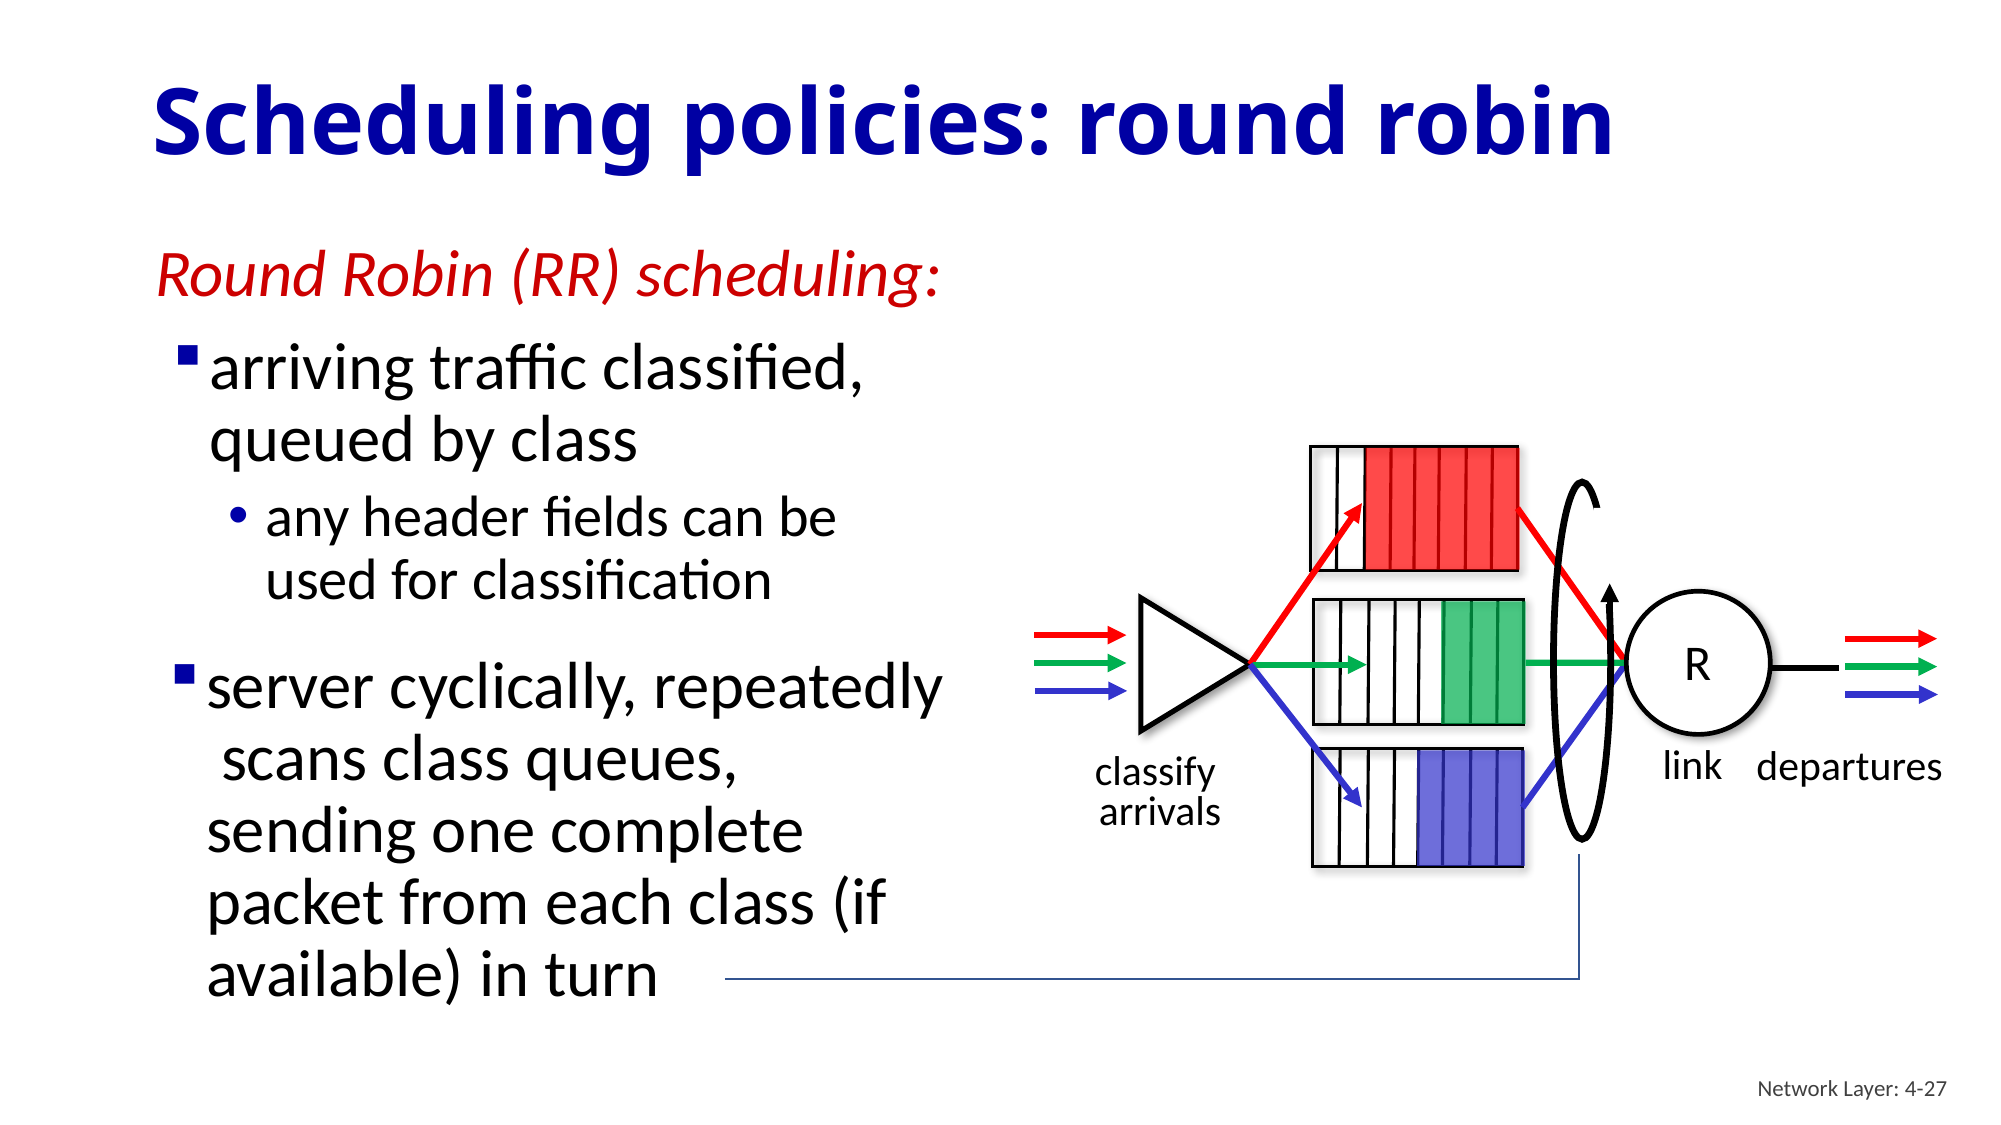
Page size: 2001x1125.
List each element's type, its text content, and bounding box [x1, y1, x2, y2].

text_box server cyclically, repeatedly scans class queues, sending one complete packet from each class (if available) in turn [115, 643, 962, 1029]
text_box [1564, 808, 1600, 841]
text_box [1312, 748, 1525, 867]
slide_number Network Layer: 4-27 [1512, 1056, 1963, 1117]
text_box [1522, 662, 1627, 808]
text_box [1033, 635, 1128, 691]
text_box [1844, 638, 1938, 695]
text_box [1626, 591, 1771, 797]
text_box departures [1771, 740, 1958, 796]
text_box classify arrivals [1079, 746, 1241, 842]
text_box [1139, 595, 1249, 733]
text_box [1566, 480, 1598, 508]
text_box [1517, 508, 1627, 663]
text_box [1362, 599, 1522, 725]
title Scheduling policies: round robin [137, 51, 1863, 198]
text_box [1310, 446, 1520, 571]
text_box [1249, 664, 1362, 808]
list Round Robin (RR) scheduling: arriving traffic classified, queued by class any header fields can be used for classification [118, 231, 965, 644]
text_box [724, 853, 1580, 980]
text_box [1249, 503, 1362, 664]
